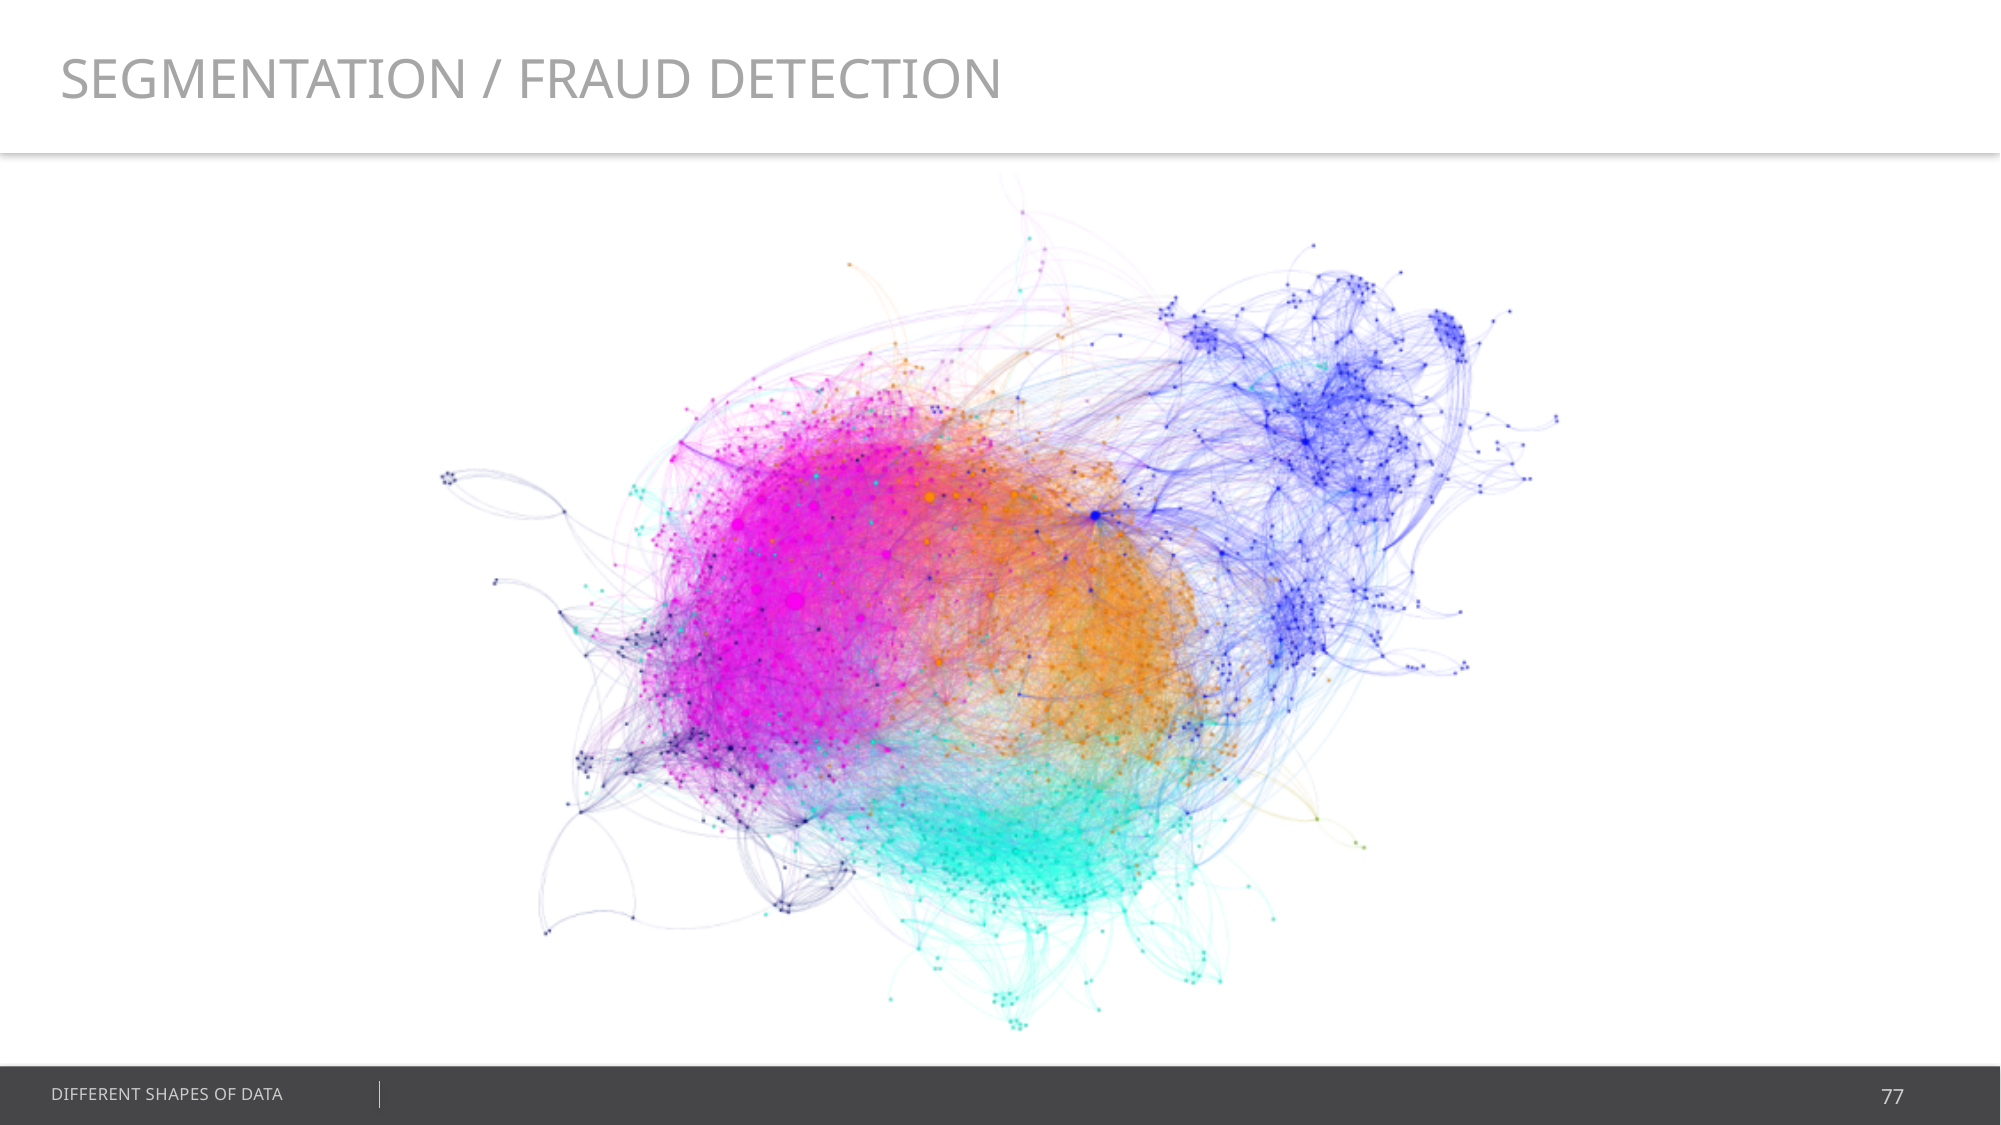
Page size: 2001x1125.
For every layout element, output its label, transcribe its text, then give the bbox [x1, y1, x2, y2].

picture [396, 173, 1603, 1047]
list SEGMENTATION / FRAUD DETECTION [0, 0, 2000, 153]
